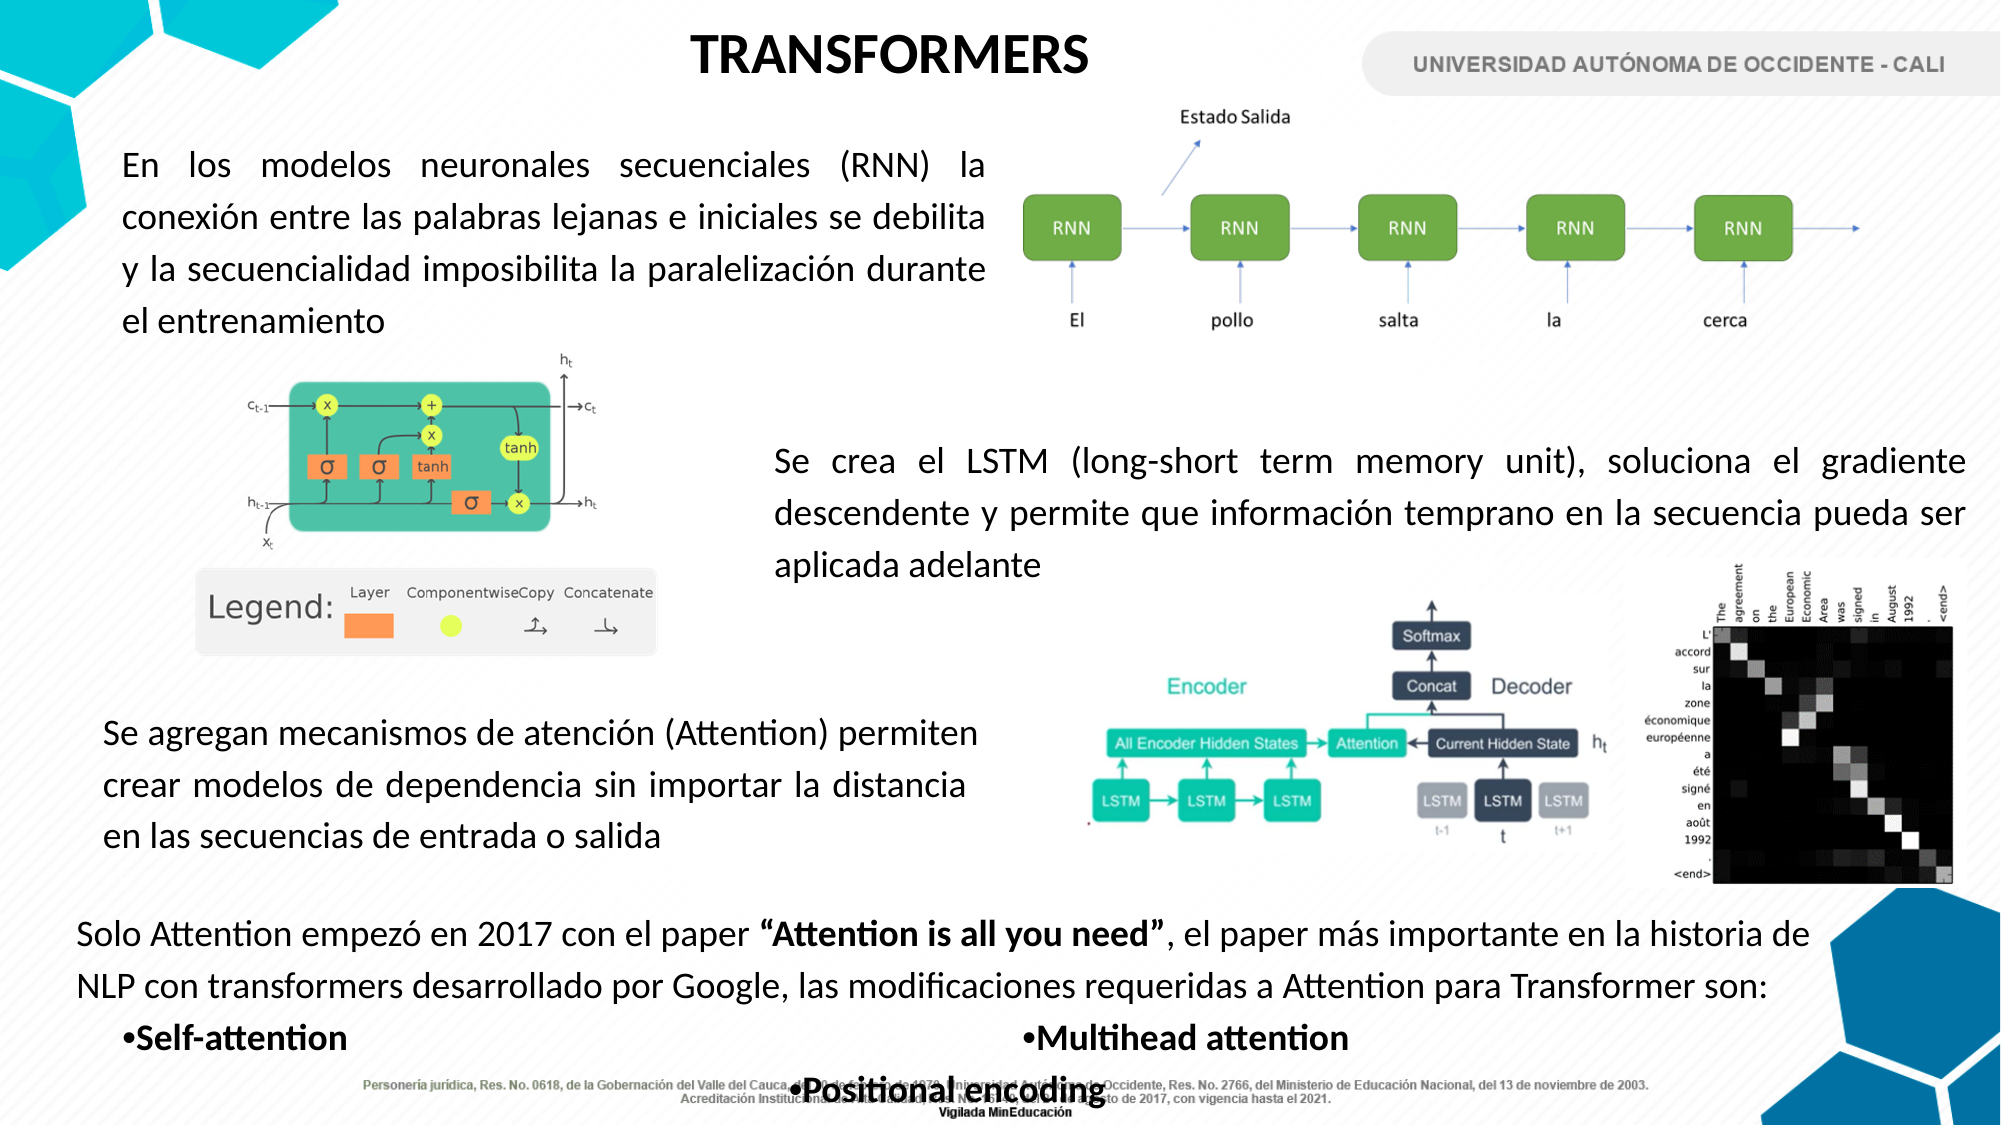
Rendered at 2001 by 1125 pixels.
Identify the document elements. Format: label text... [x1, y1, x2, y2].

text_box Solo Attention empezó en 2017 con el paper “Attention is all you need”, el paper más importante en la historia de NLP con transformers desarrollado por Google, las modificaciones requeridas a Attention para Transformer son: •Self-attention •Multihead attention •Positional encoding [61, 887, 1834, 1125]
picture [1834, 971, 2001, 1125]
text_box Se agregan mecanismos de atención (Attention) permiten crear modelos de dependencia sin importar la distancia en las secuencias de entrada o salida [87, 686, 995, 872]
text_box En los modelos neuronales secuenciales (RNN) la conexión entre las palabras lejanas e iniciales se debilita y la secuencialidad imposibilita la paralelización durante el entrenamiento [106, 118, 1003, 356]
picture [0, 0, 2001, 1125]
text_box Se crea el LSTM (long-short term memory unit), soluciona el gradiente descendente y permite que información temprano en la secuencia pueda ser aplicada adelante [759, 414, 1983, 600]
text_box TRANSFORMERS [644, 0, 1137, 100]
